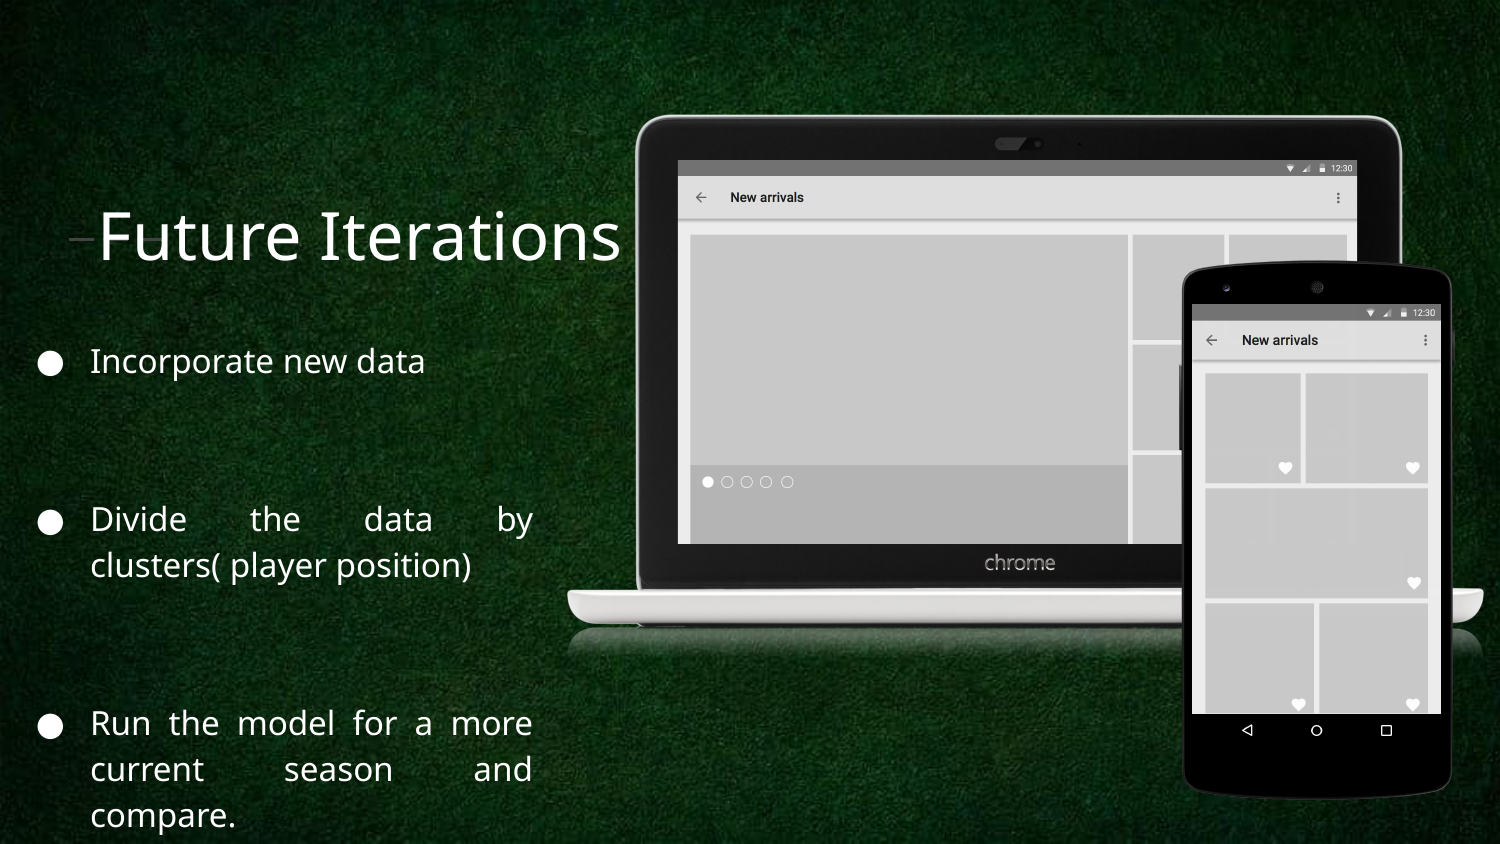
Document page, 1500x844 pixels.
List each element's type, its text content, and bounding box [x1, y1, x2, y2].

title Incorporate new data Divide the data by clusters( player position) Run the model for a more current season and compare. [0, 318, 549, 822]
picture [0, 0, 1500, 844]
title Future Iterations [0, 178, 561, 305]
